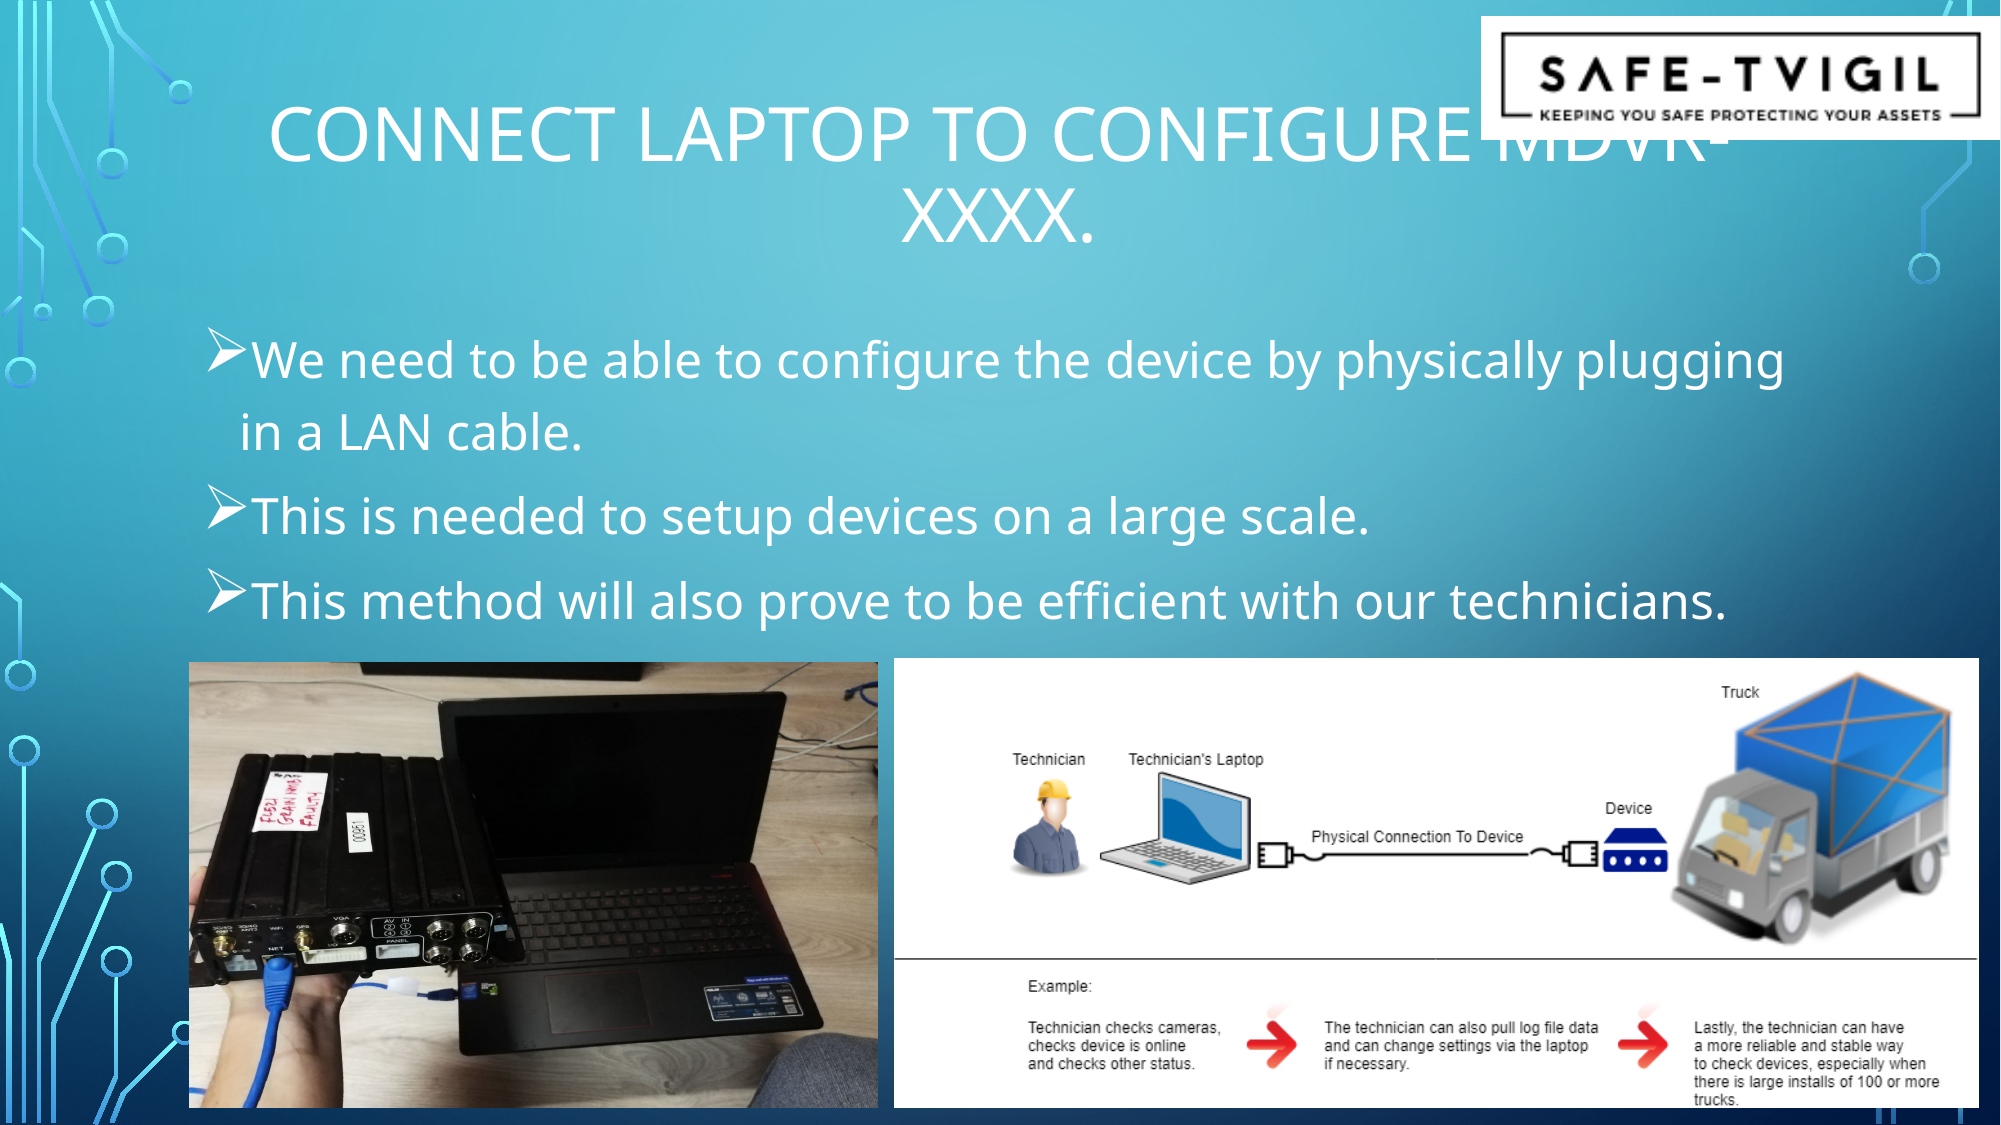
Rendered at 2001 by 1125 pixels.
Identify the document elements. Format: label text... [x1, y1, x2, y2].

picture [1481, 16, 2000, 141]
picture [189, 662, 878, 1108]
picture [894, 658, 1979, 1108]
title Connect laptop to configure MDVR-XXXX. [187, 101, 1813, 308]
list We need to be able to configure the device by physically plugging in a LAN cable. This is needed to setup devices on a large scale. This method will also prove to be efficient with our technicians. [187, 308, 1813, 950]
